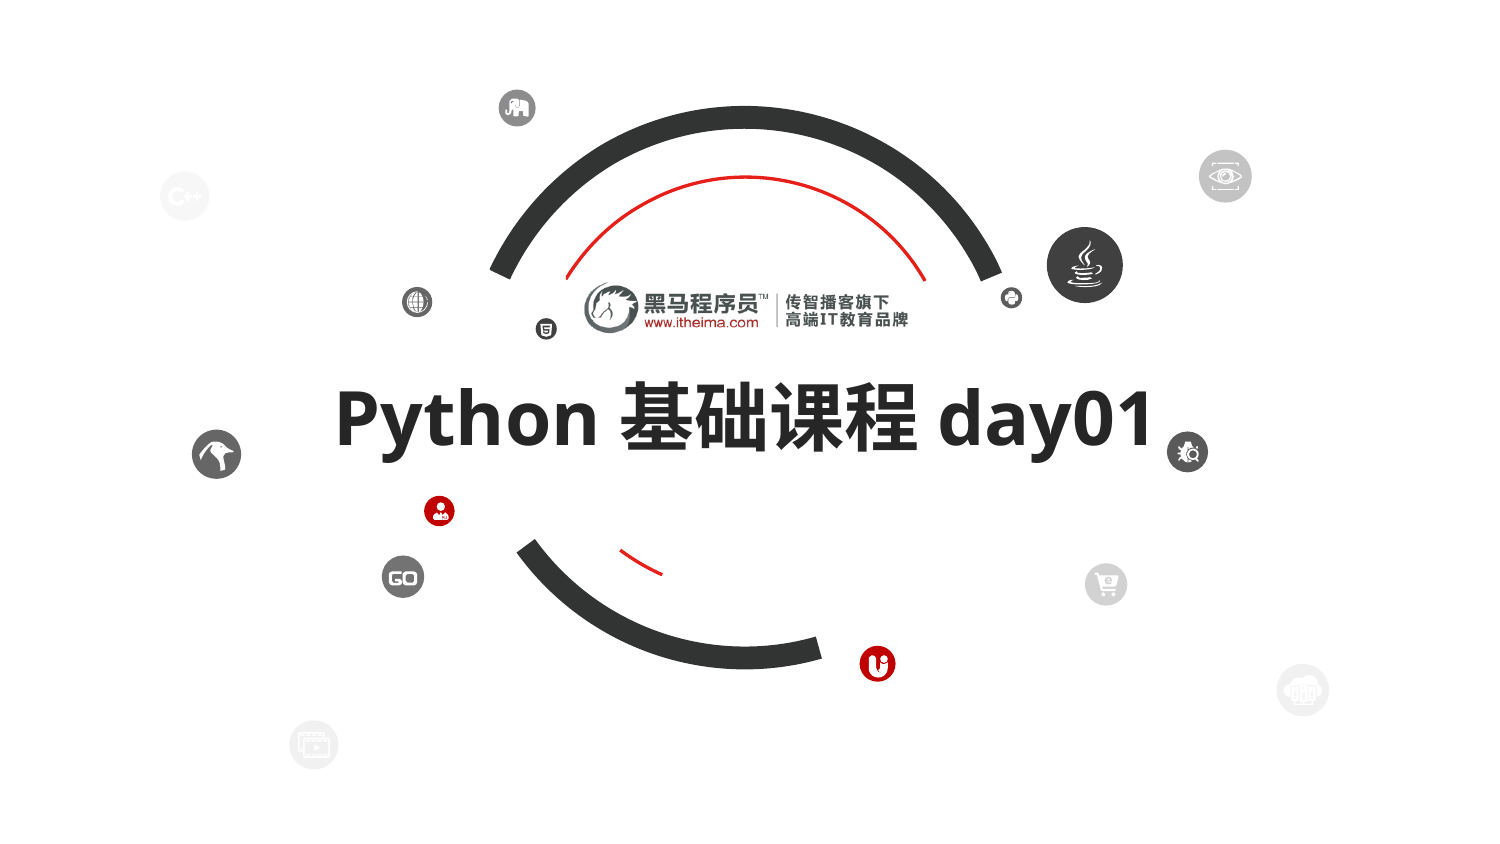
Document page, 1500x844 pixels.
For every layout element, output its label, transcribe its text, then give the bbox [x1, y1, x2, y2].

picture [567, 259, 925, 357]
text_box Python基础课程day01 [319, 363, 1174, 469]
